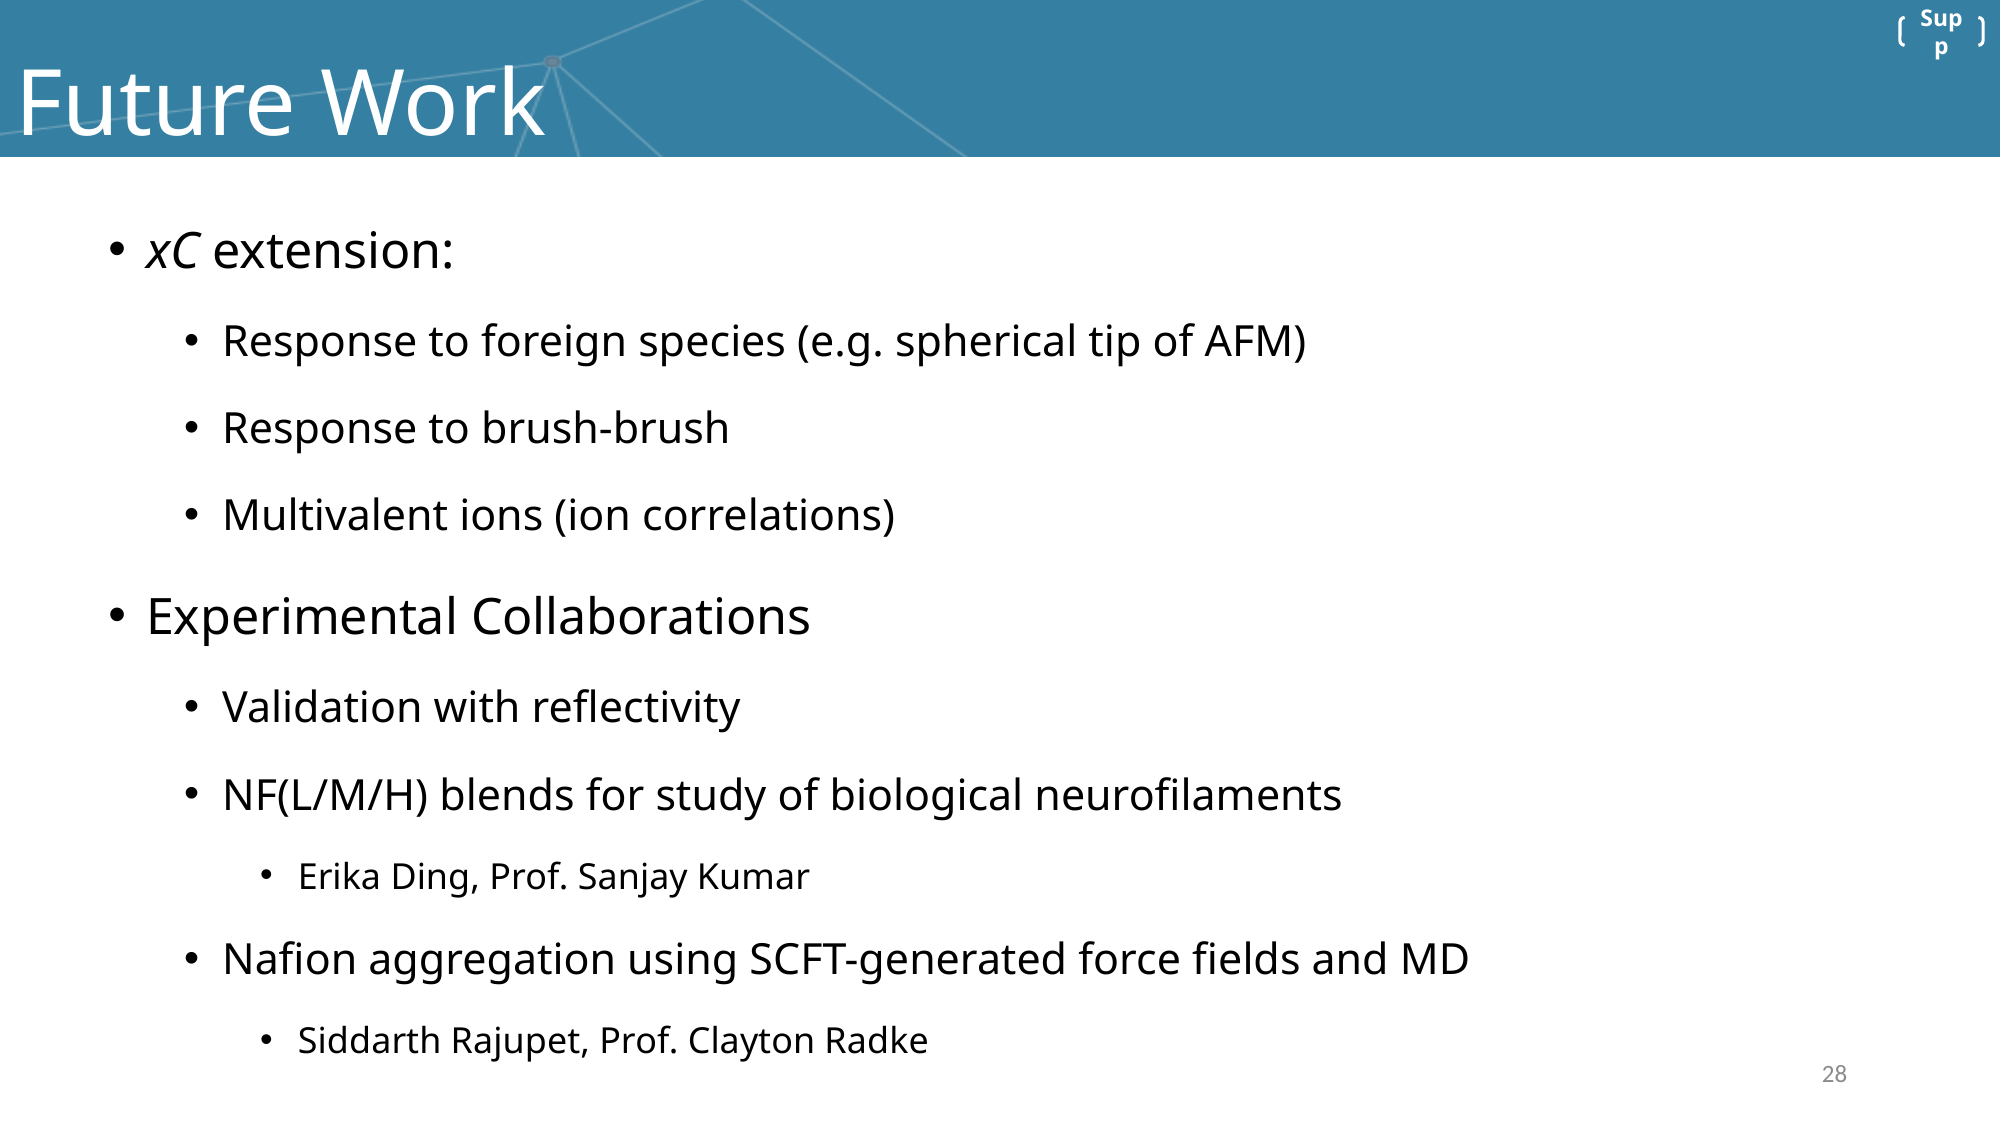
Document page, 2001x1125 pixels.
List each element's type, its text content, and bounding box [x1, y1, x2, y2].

list xC extension: Response to foreign species (e.g. spherical tip of AFM) Response to brush-brush Multivalent ions (ion correlations) Experimental Collaborations Validation with reflectivity NF(L/M/H) blends for study of biological neurofilaments Erika Ding, Prof. Sanjay Kumar Nafion aggregation using SCFT-generated force fields and MD Siddarth Rajupet, Prof. Clayton Radke [93, 204, 1819, 1072]
slide_number 28 [1412, 1042, 1863, 1103]
title Future Work [0, 23, 1725, 155]
